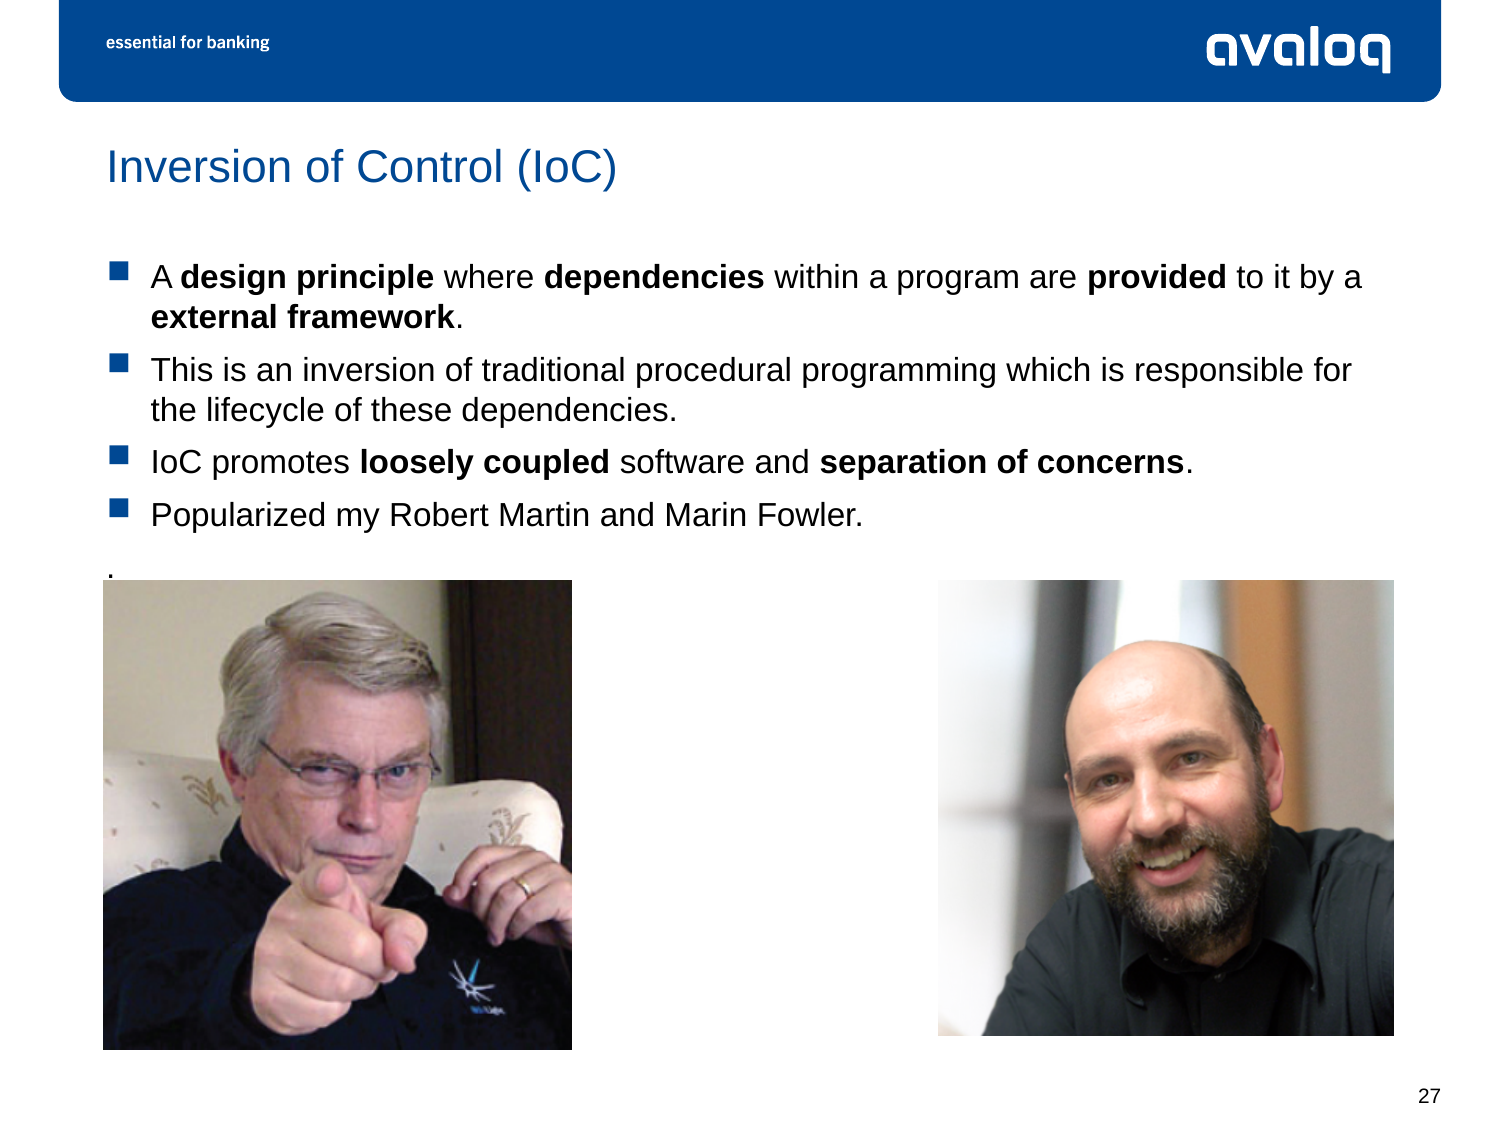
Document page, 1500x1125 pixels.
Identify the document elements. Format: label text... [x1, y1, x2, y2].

list A design principle where dependencies within a program are provided to it by a external framework. This is an inversion of traditional procedural programming which is responsible for the lifecycle of these dependencies. IoC promotes loosely coupled software and separation of concerns. Popularized my Robert Martin and Marin Fowler. . [105, 255, 1394, 1042]
picture [102, 580, 572, 1050]
title Inversion of Control (IoC) [105, 142, 1394, 215]
picture [938, 580, 1394, 1036]
slide_number 27 [1200, 1082, 1442, 1112]
